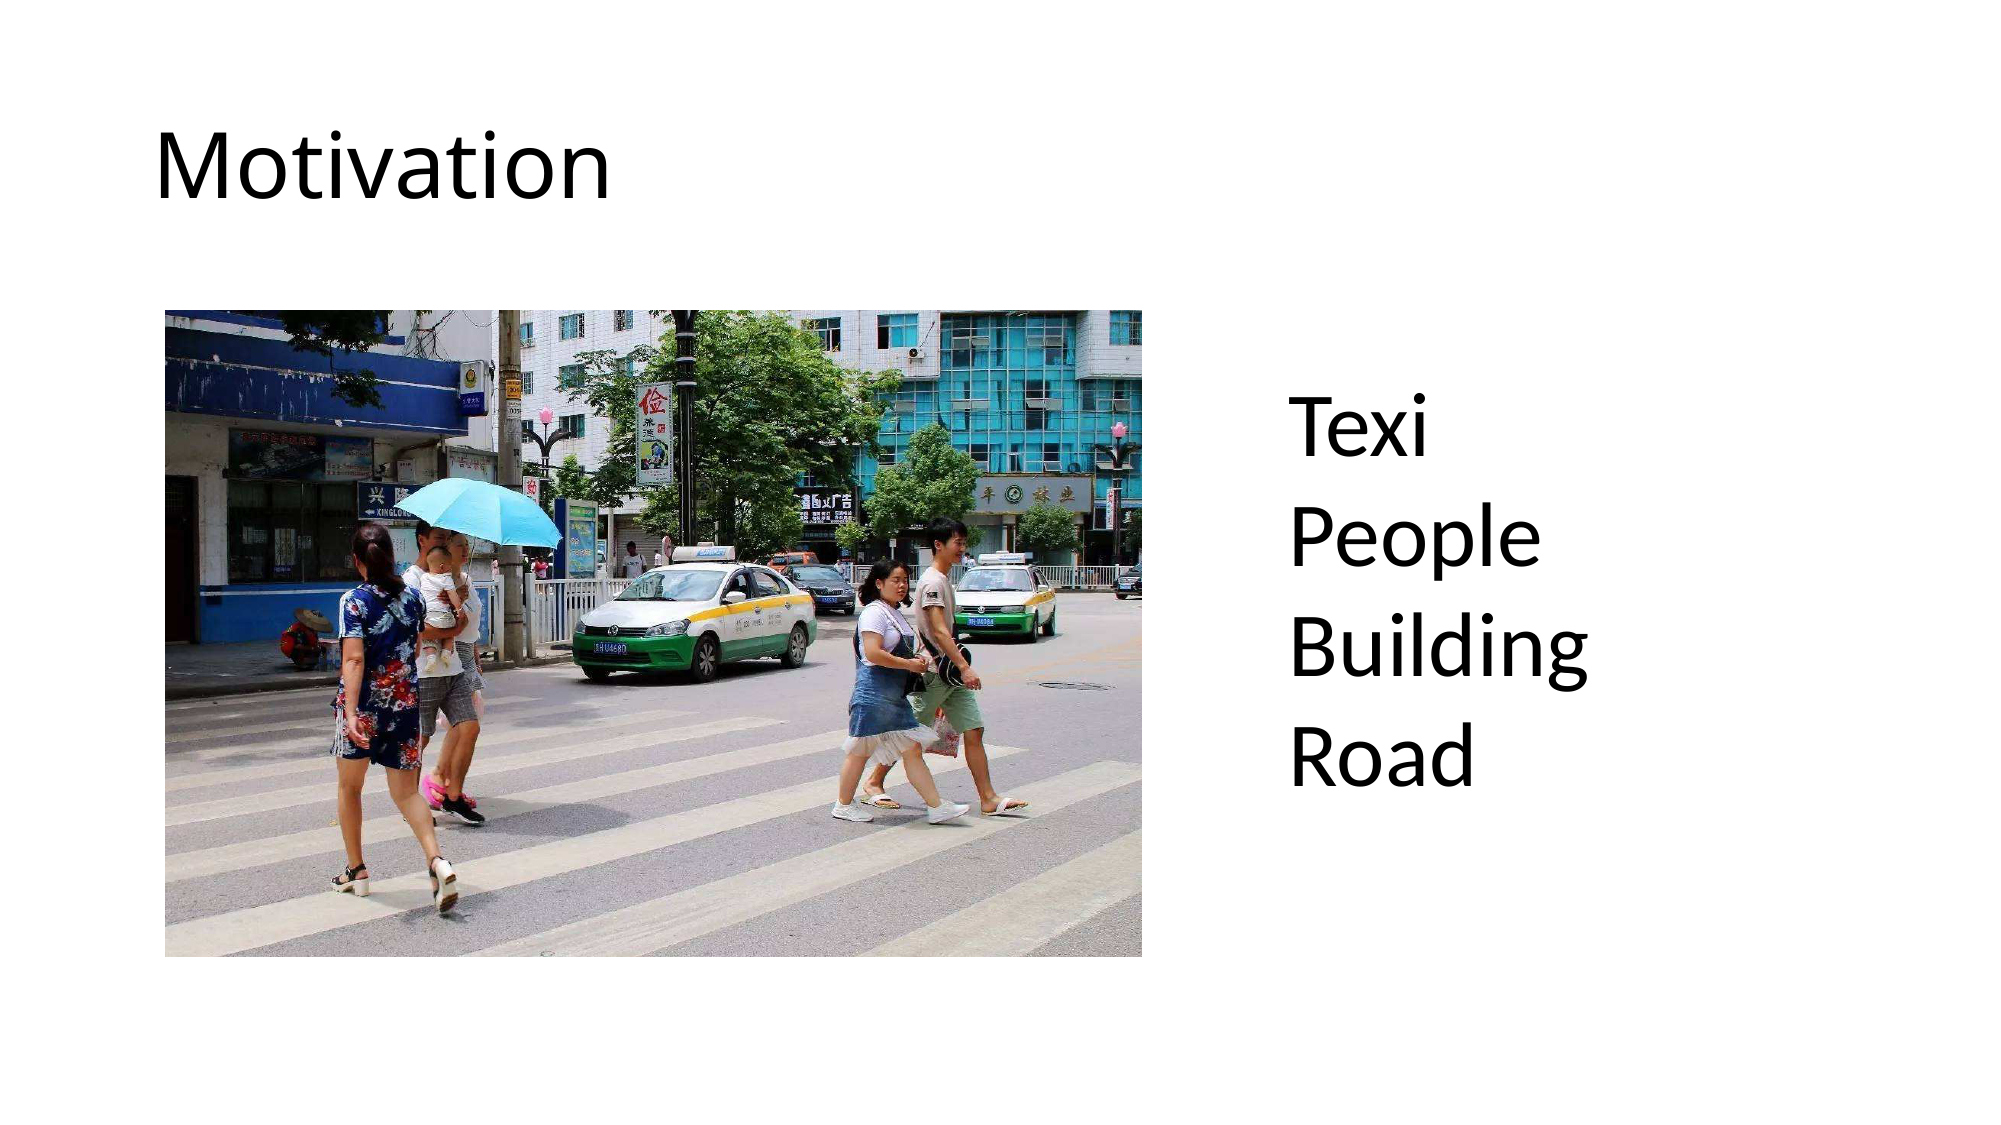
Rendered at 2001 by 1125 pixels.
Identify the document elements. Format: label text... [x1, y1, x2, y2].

picture [165, 310, 1142, 957]
text_box Texi People Building Road [1274, 357, 1605, 812]
title Motivation [137, 59, 1863, 278]
